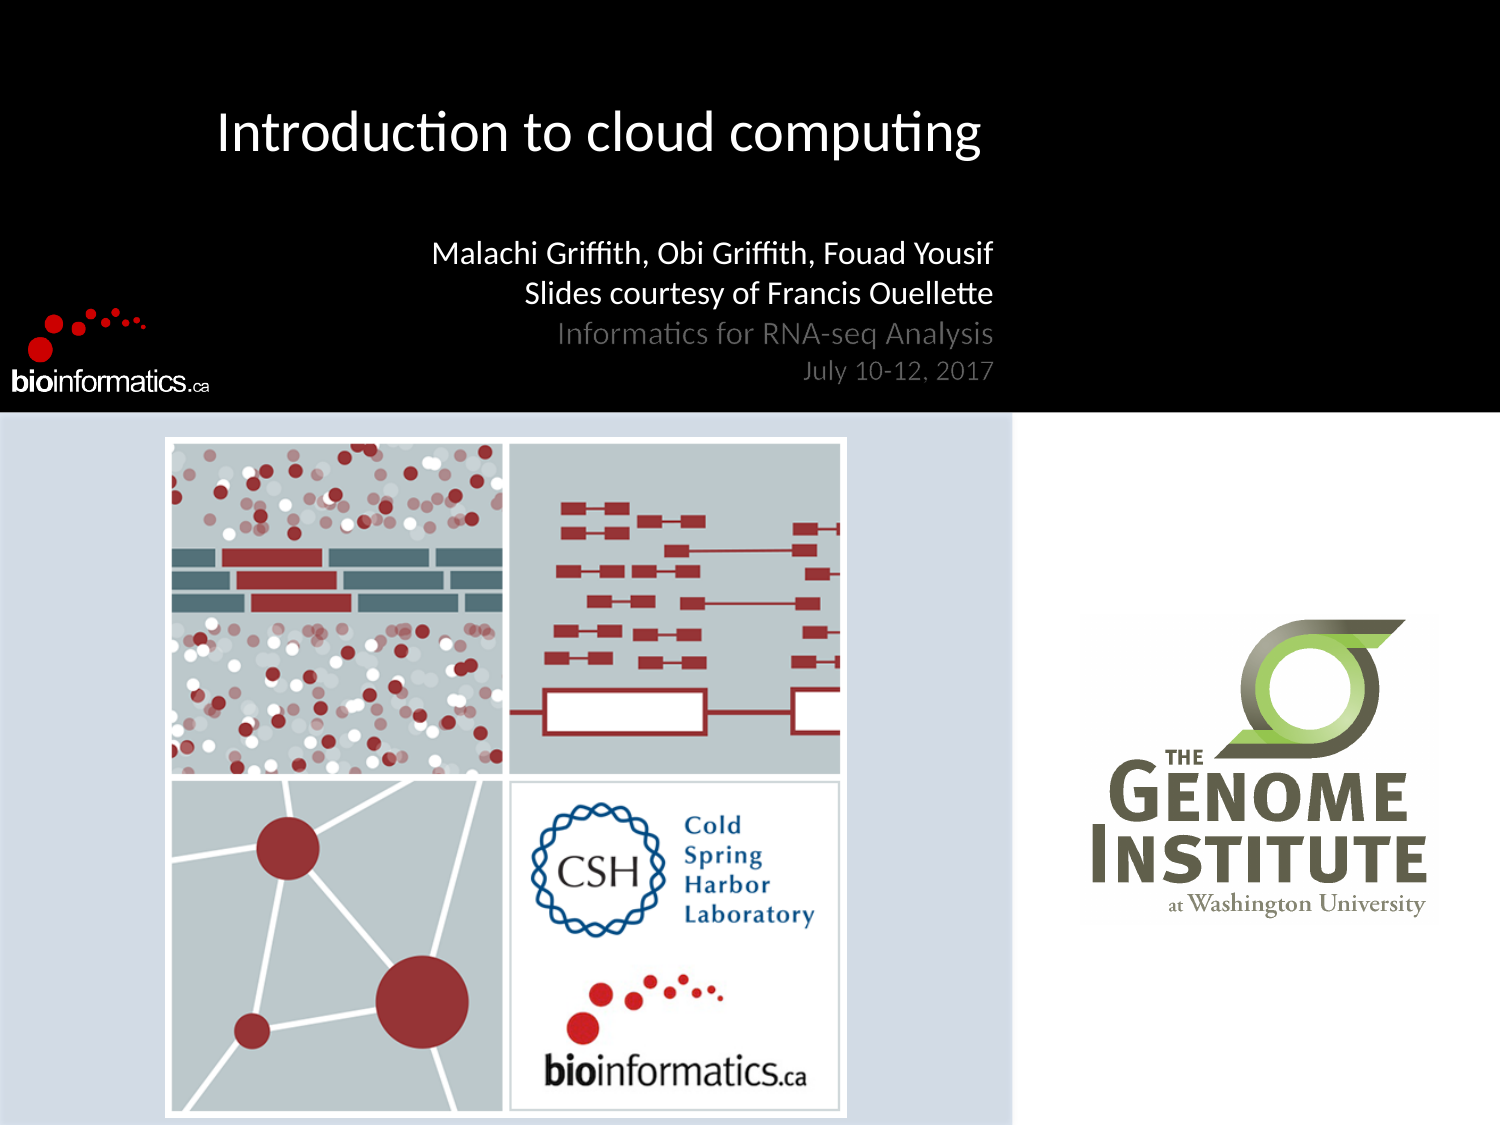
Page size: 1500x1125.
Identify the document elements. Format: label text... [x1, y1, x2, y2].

picture [12, 308, 209, 392]
text_box Introduction to cloud computing [9, 59, 998, 198]
picture [1080, 614, 1439, 926]
text_box [0, 412, 1013, 1125]
text_box Malachi Griffith, Obi Griffith, Fouad Yousif Slides courtesy of Francis Ouellette Informatics for RNA-seq Analysis July 10-12, 2017 [159, 231, 1010, 386]
picture [165, 436, 847, 1118]
